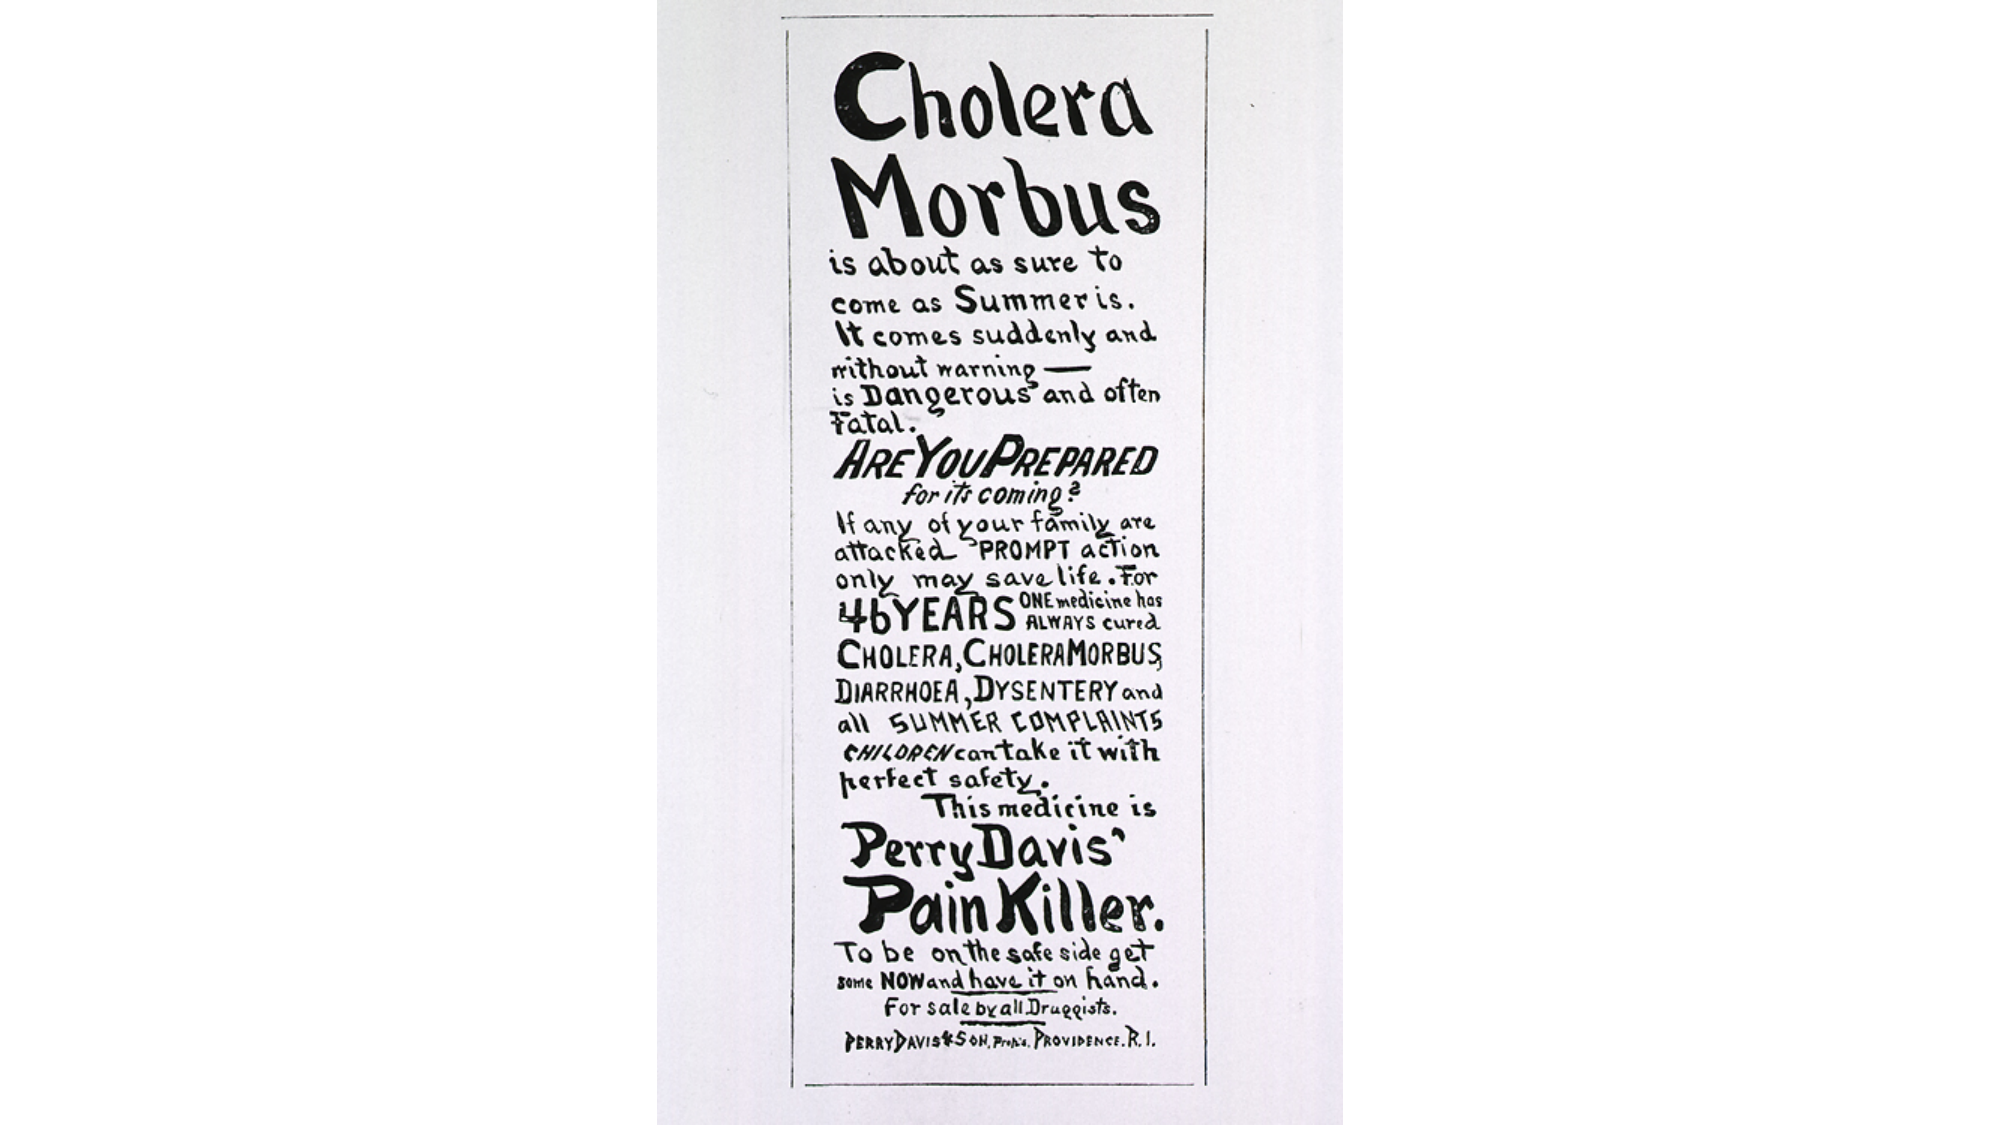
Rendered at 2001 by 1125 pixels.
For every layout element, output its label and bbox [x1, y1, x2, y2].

picture [657, 0, 1343, 1125]
